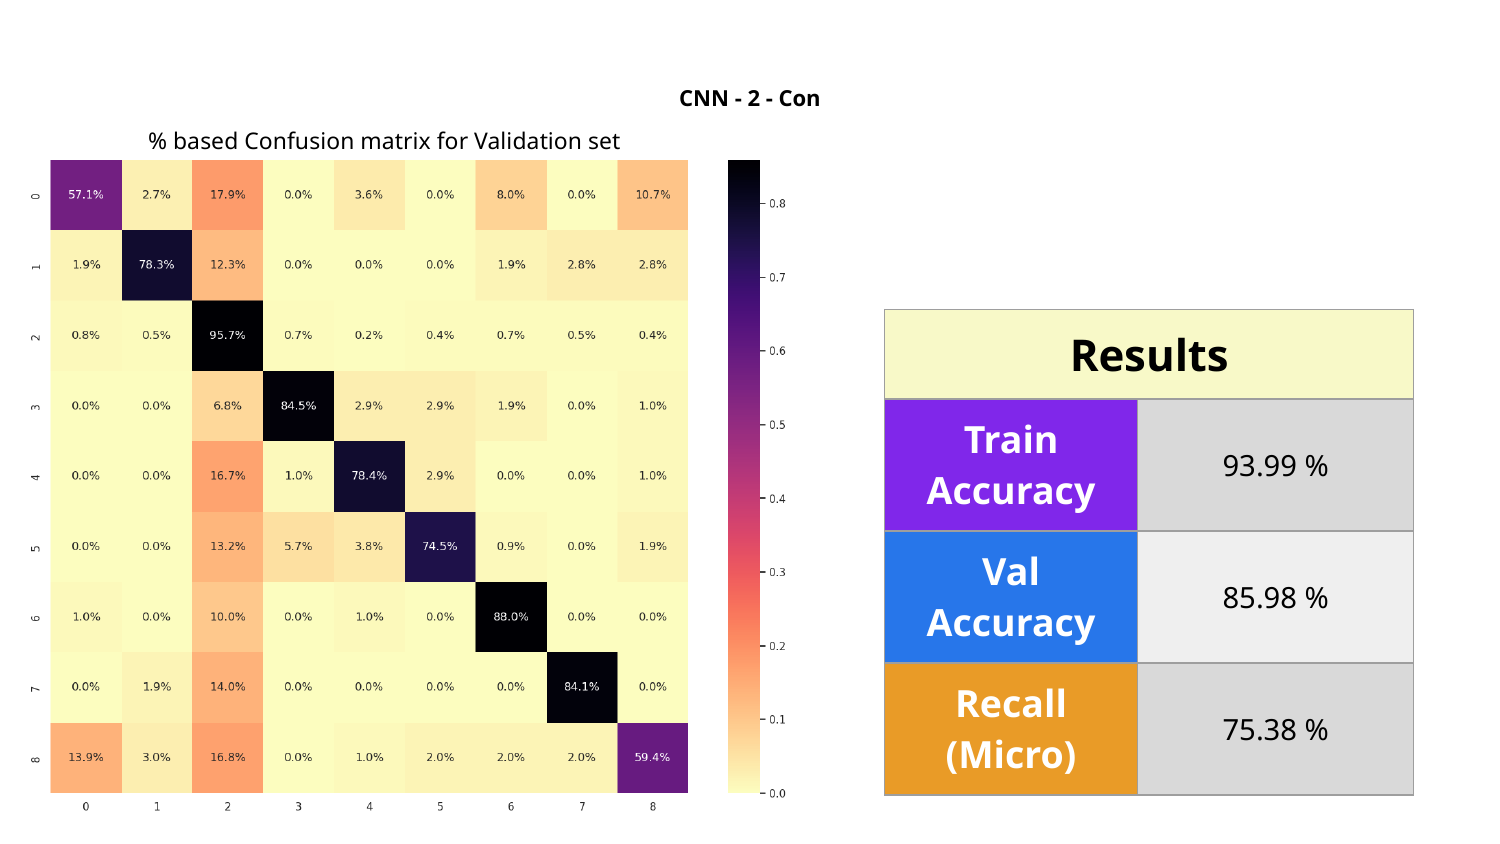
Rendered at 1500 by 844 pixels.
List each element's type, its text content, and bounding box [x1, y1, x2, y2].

table_cell 85.98 % [1138, 532, 1413, 662]
title CNN - 2 - Con [75, 67, 1425, 129]
table_cell 75.38 % [1138, 664, 1413, 794]
text_box % based Confusion matrix for Validation set [133, 112, 672, 151]
picture [24, 153, 792, 819]
table_cell Train Accuracy [885, 400, 1137, 530]
table_cell 93.99 % [1138, 400, 1413, 530]
table_cell Recall (Micro) [885, 664, 1137, 794]
table_header Results [885, 310, 1413, 398]
table_cell Val Accuracy [885, 532, 1137, 662]
